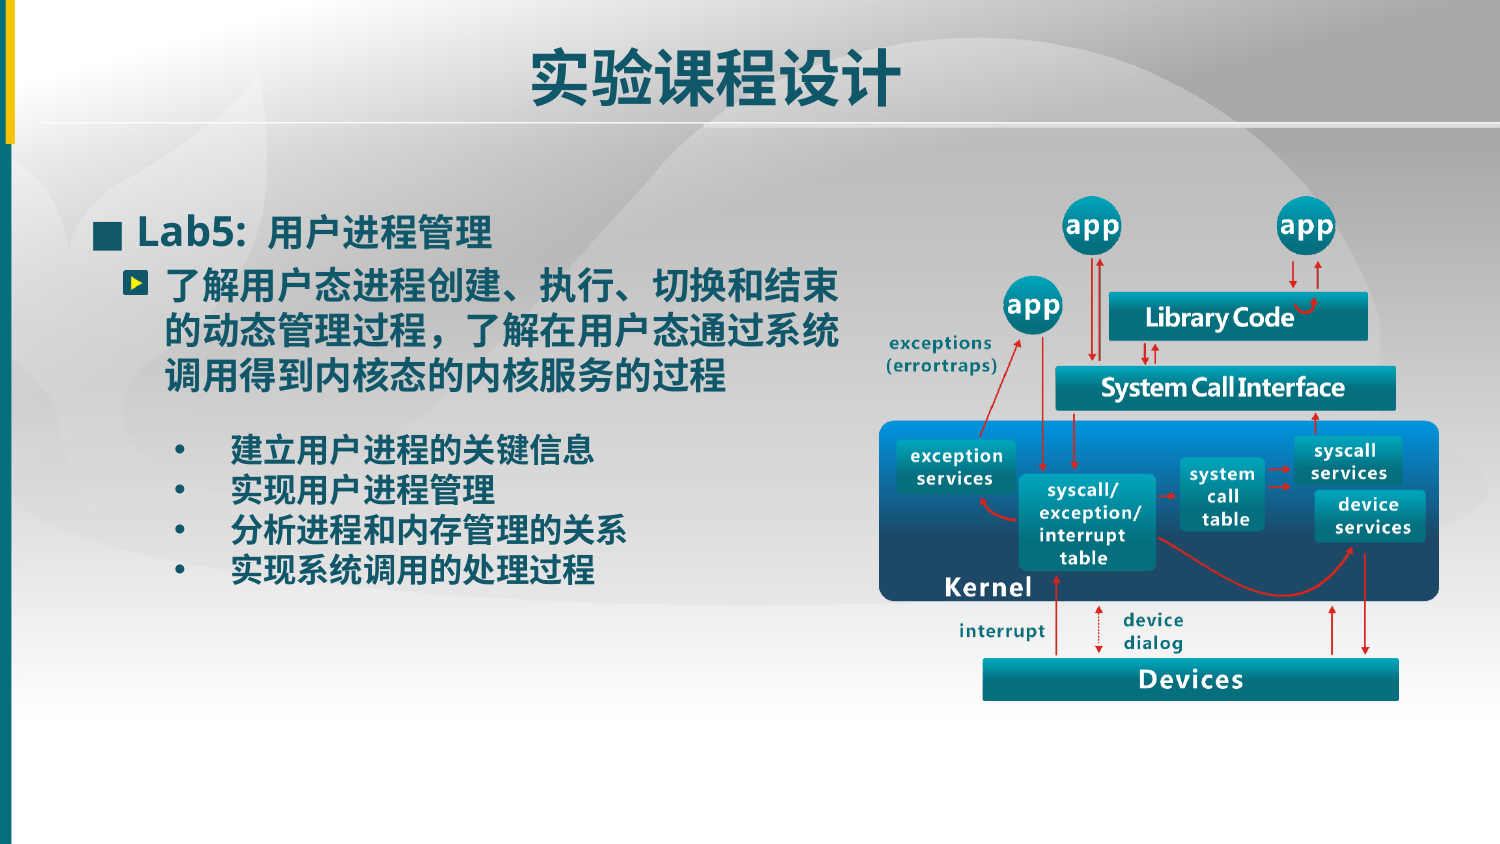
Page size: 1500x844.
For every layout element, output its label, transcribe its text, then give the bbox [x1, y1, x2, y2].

list ■ Lab5: 用户进程管理 了解用户态进程创建、执行、切换和结束的动态管理过程，了解在用户态通过系统调用得到内核态的内核服务的过程 [75, 196, 878, 446]
text_box 建立用户进程的关键信息 实现用户进程管理 分析进程和内存管理的关系 实现系统调用的处理过程 [159, 421, 760, 597]
picture [0, 0, 1500, 844]
text_box 实验课程设计 [513, 32, 1106, 173]
